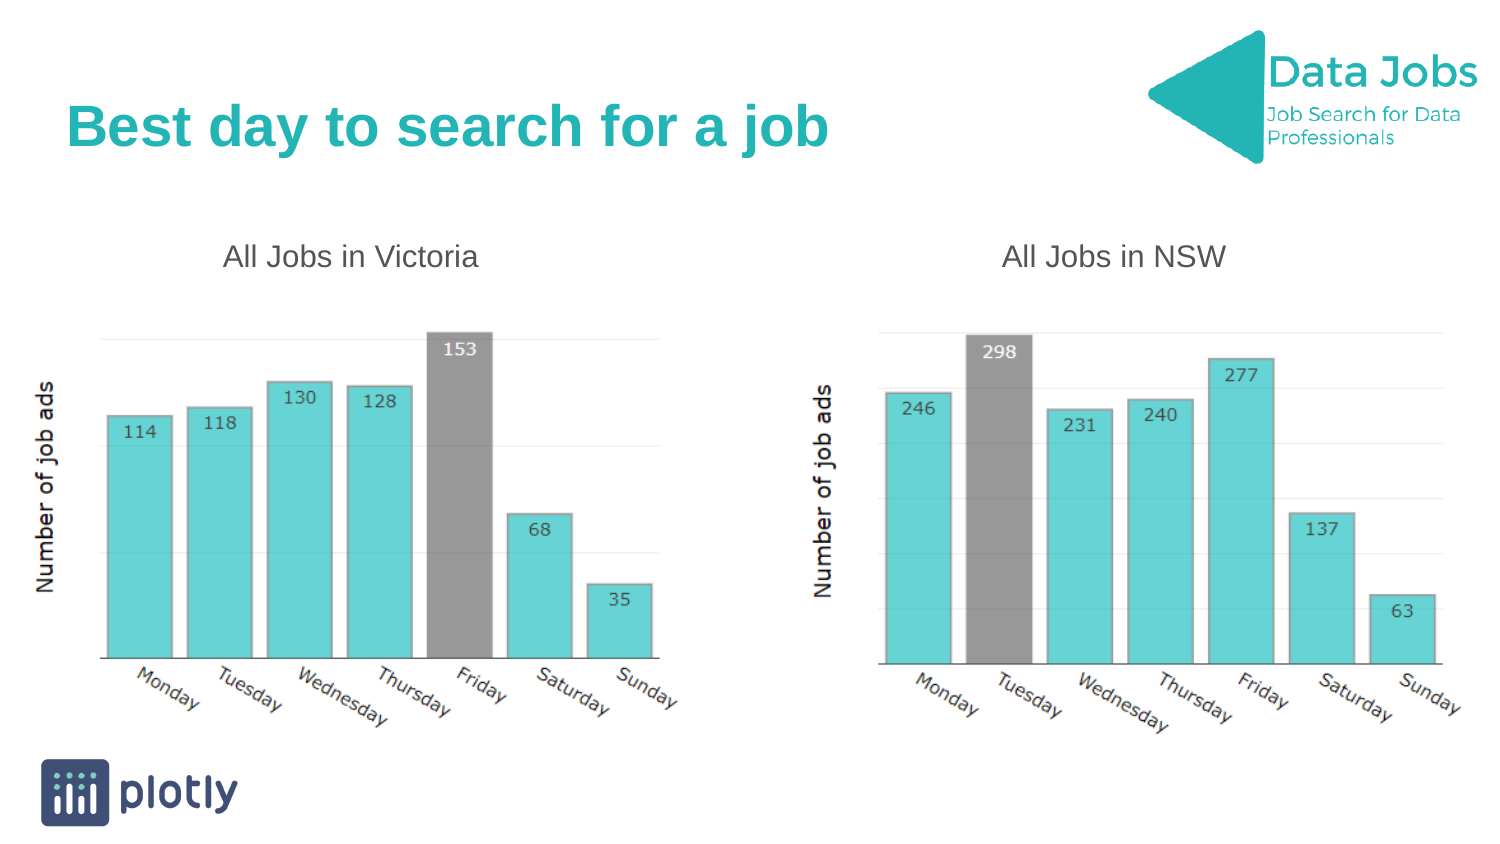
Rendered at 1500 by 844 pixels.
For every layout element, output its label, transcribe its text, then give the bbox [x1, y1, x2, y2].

title Best day to search for a job [51, 72, 897, 167]
picture [0, 744, 283, 839]
picture [22, 279, 689, 735]
picture [1145, 14, 1480, 174]
list All Jobs in Victoria [126, 215, 557, 277]
picture [786, 301, 1470, 743]
list All Jobs in NSW [986, 215, 1269, 280]
